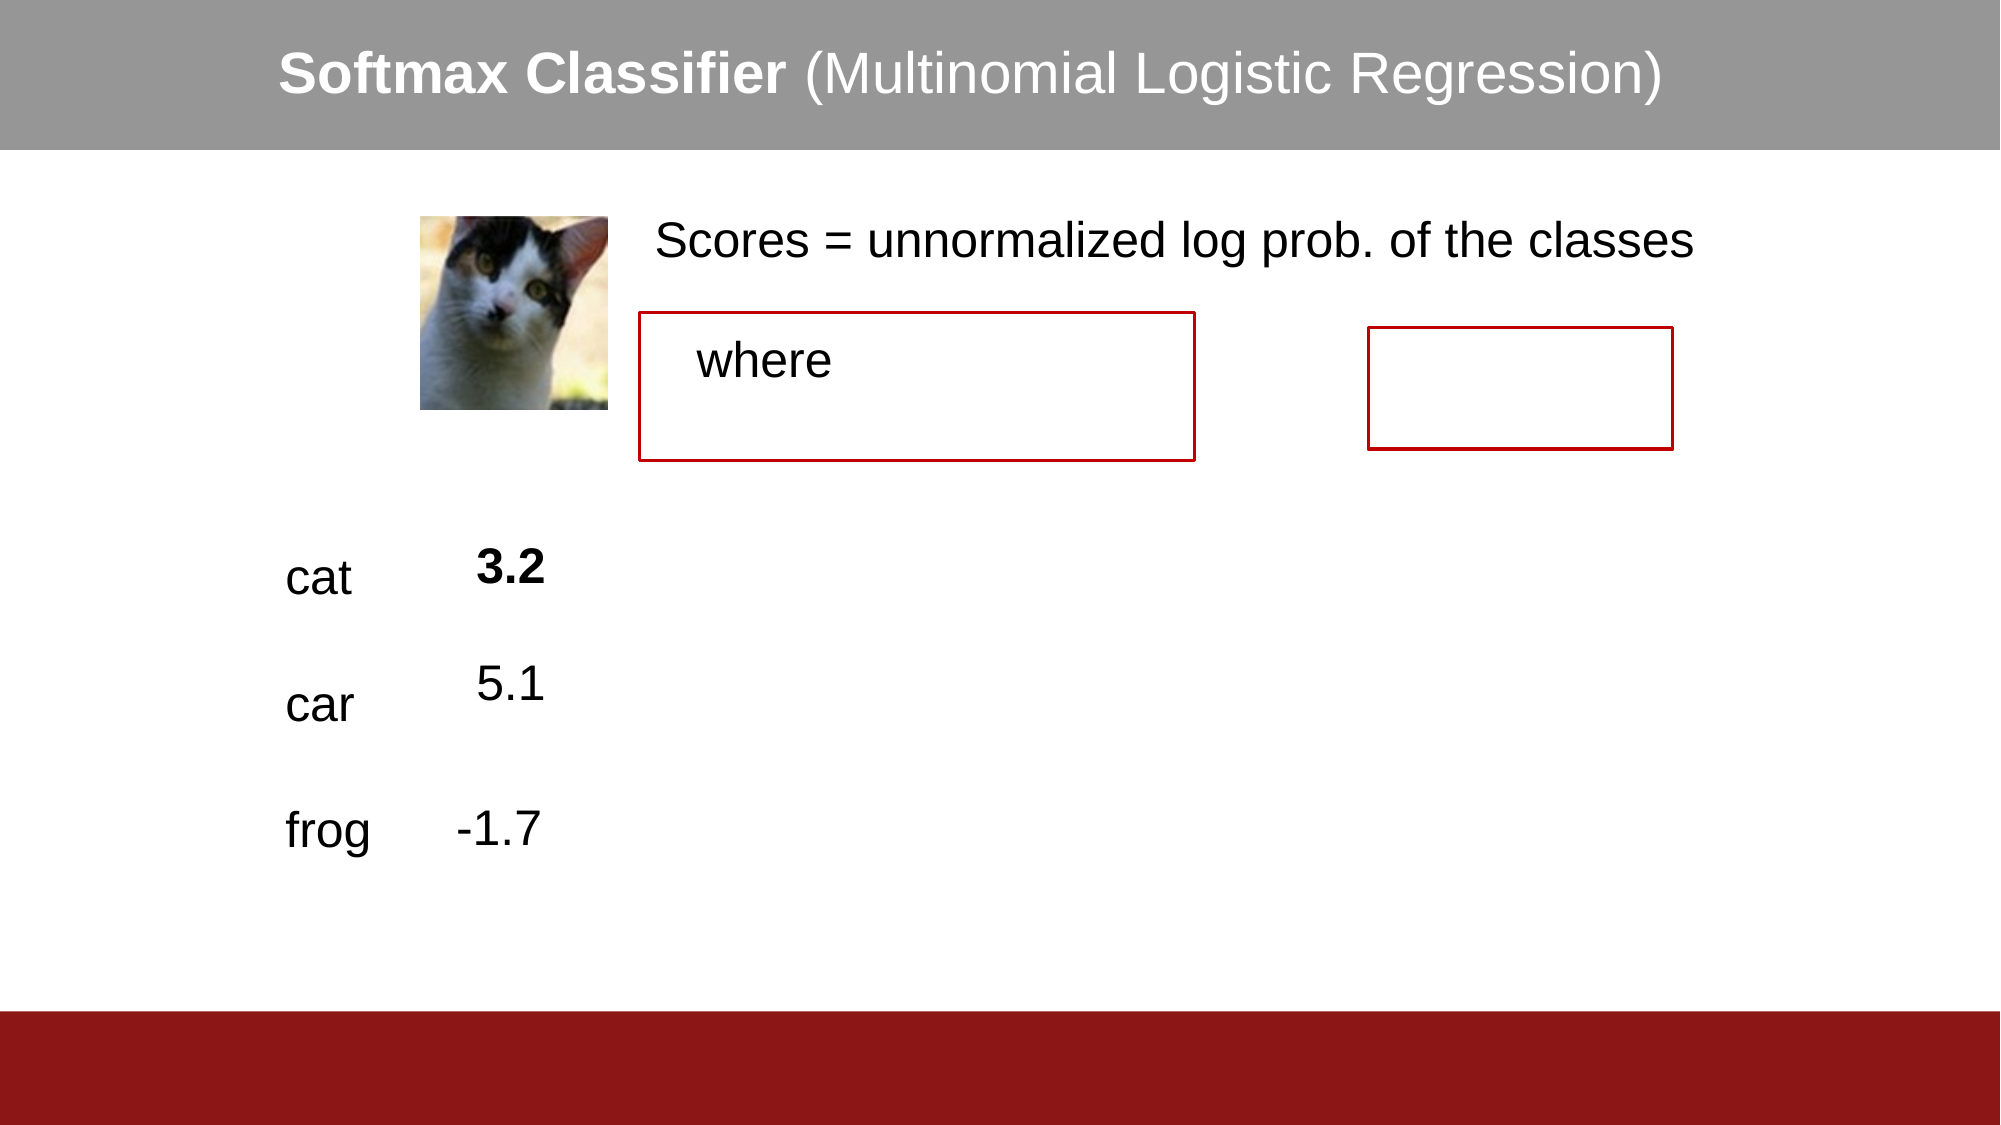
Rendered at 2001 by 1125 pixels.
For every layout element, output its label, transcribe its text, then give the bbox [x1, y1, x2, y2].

text_box Softmax Classifier (Multinomial Logistic Regression) [263, 19, 1750, 149]
text_box 5.1 [461, 635, 660, 714]
picture [420, 215, 609, 410]
text_box 3.2 [461, 518, 660, 597]
text_box cat [270, 529, 461, 589]
text_box frog [270, 782, 441, 842]
text_box -1.7 [441, 779, 640, 858]
text_box [638, 311, 1197, 463]
text_box [1366, 326, 1675, 451]
text_box car [270, 655, 487, 716]
